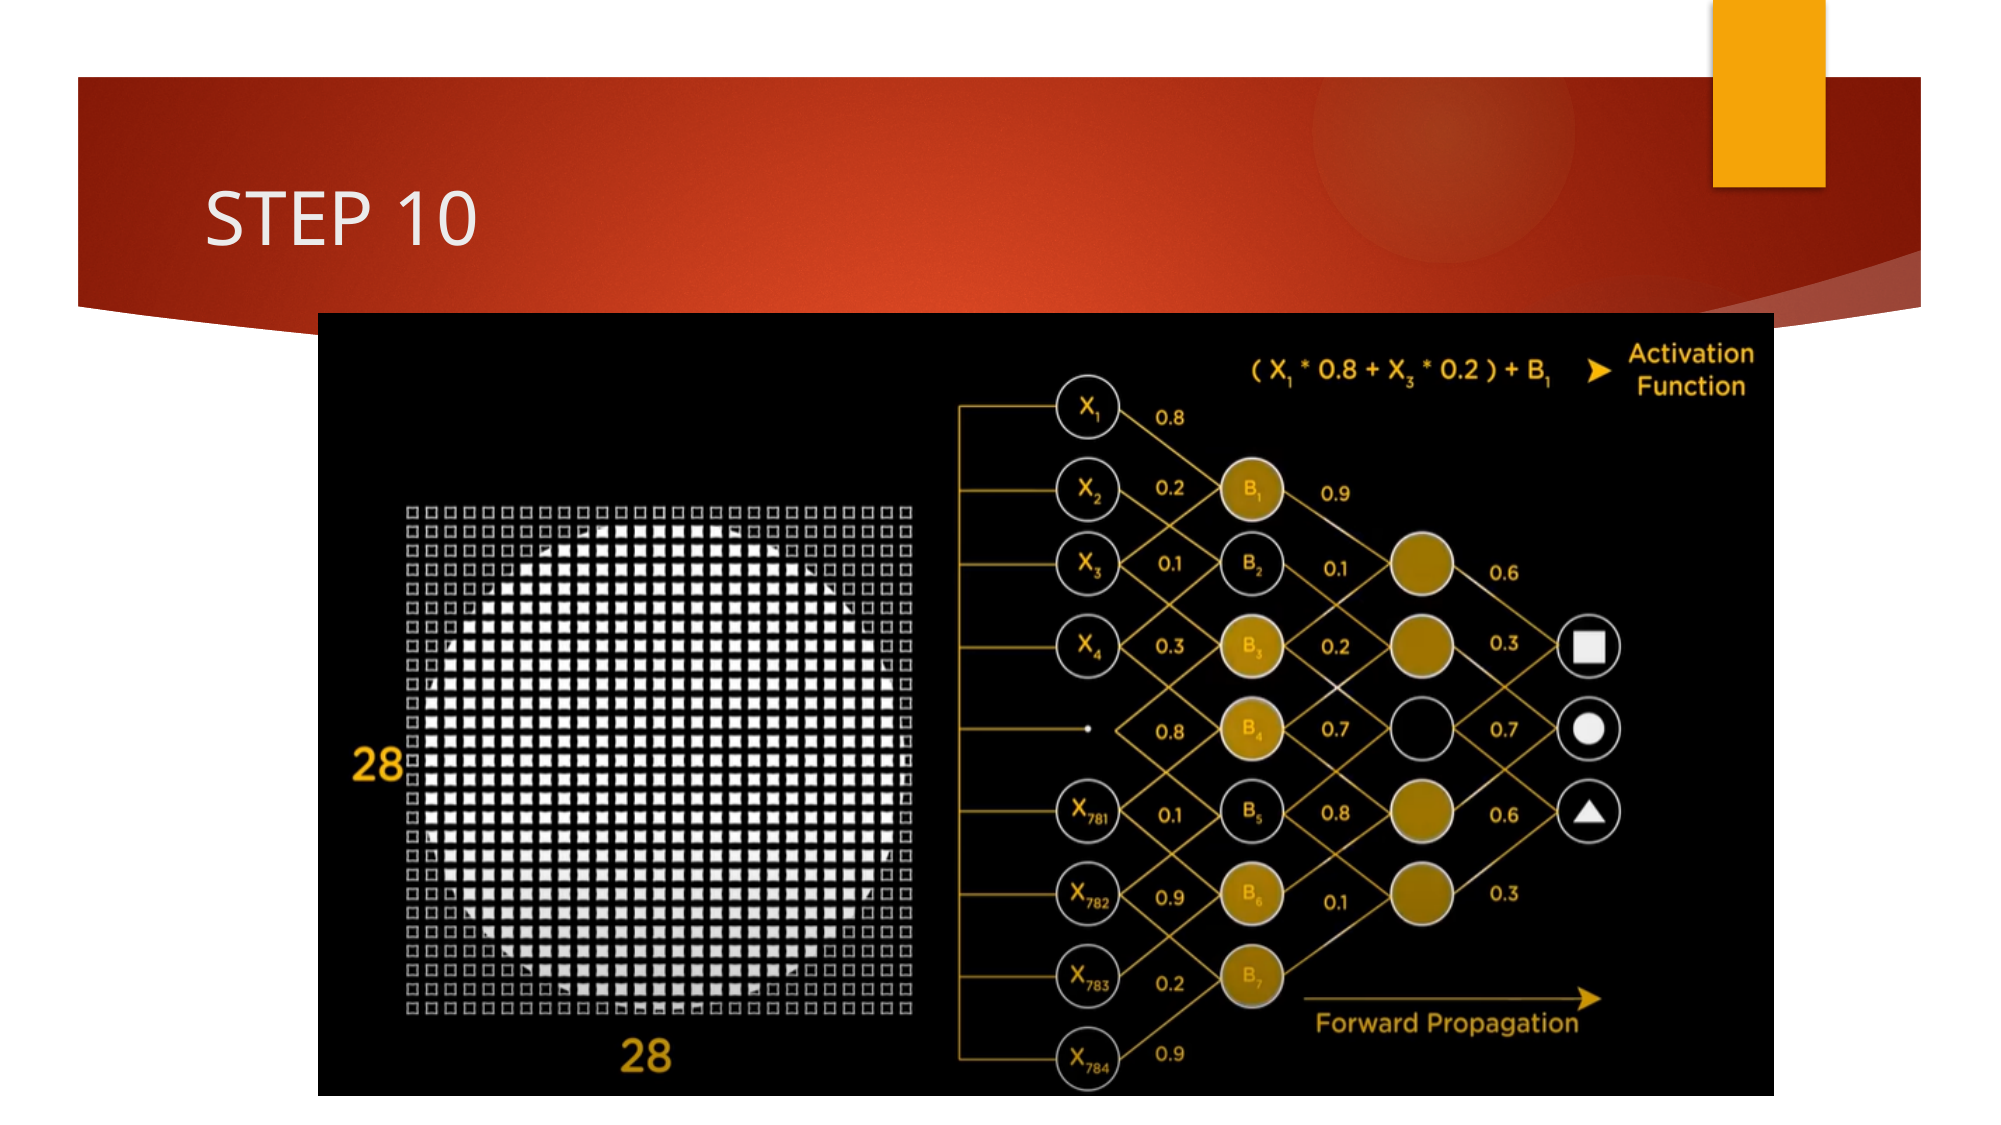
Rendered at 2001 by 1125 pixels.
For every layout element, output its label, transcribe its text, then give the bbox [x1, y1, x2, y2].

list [317, 313, 1774, 1096]
title STEP 10 [189, 155, 1627, 275]
